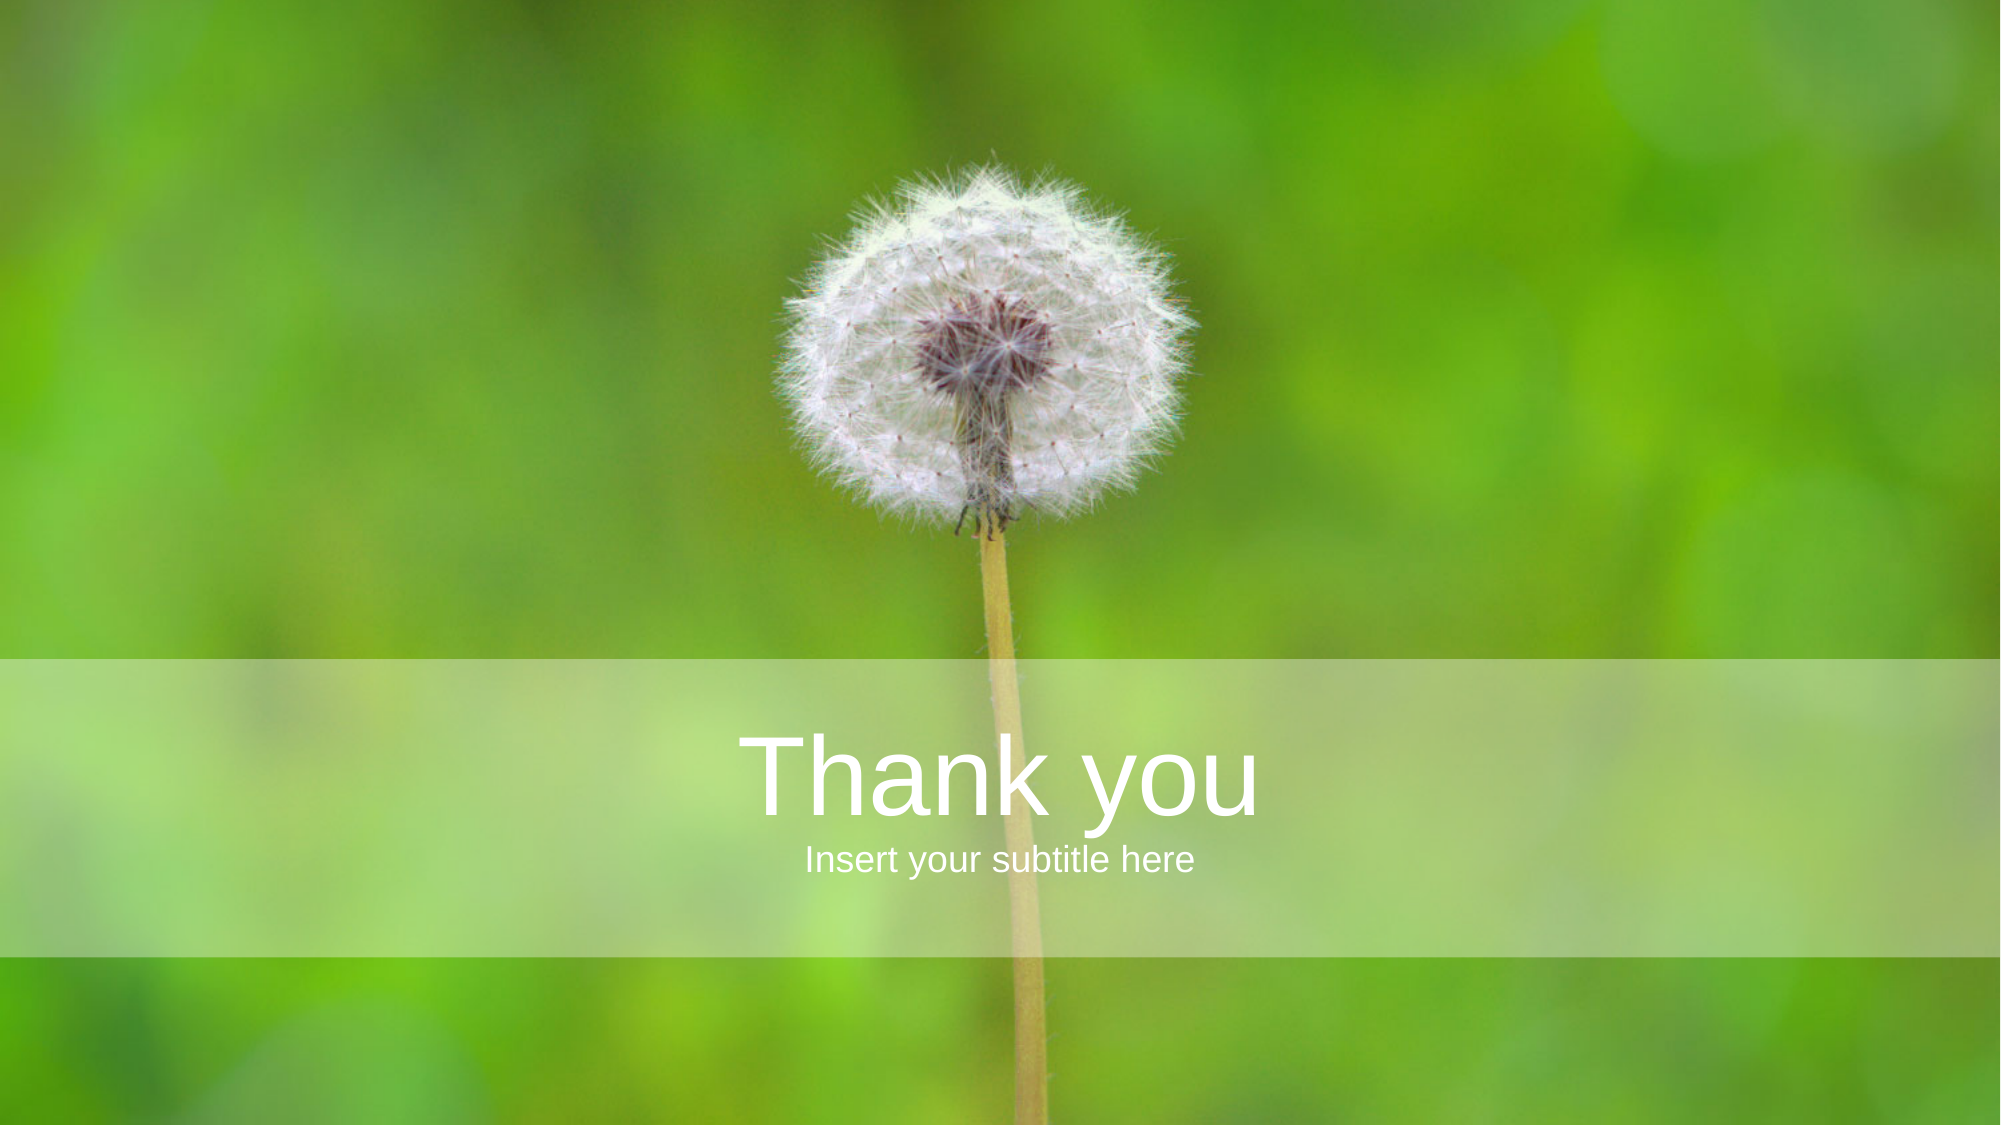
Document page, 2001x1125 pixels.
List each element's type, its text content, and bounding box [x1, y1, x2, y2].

picture [0, 0, 2001, 1125]
list Thank you [0, 731, 2000, 826]
list Insert your subtitle here [0, 836, 2000, 884]
